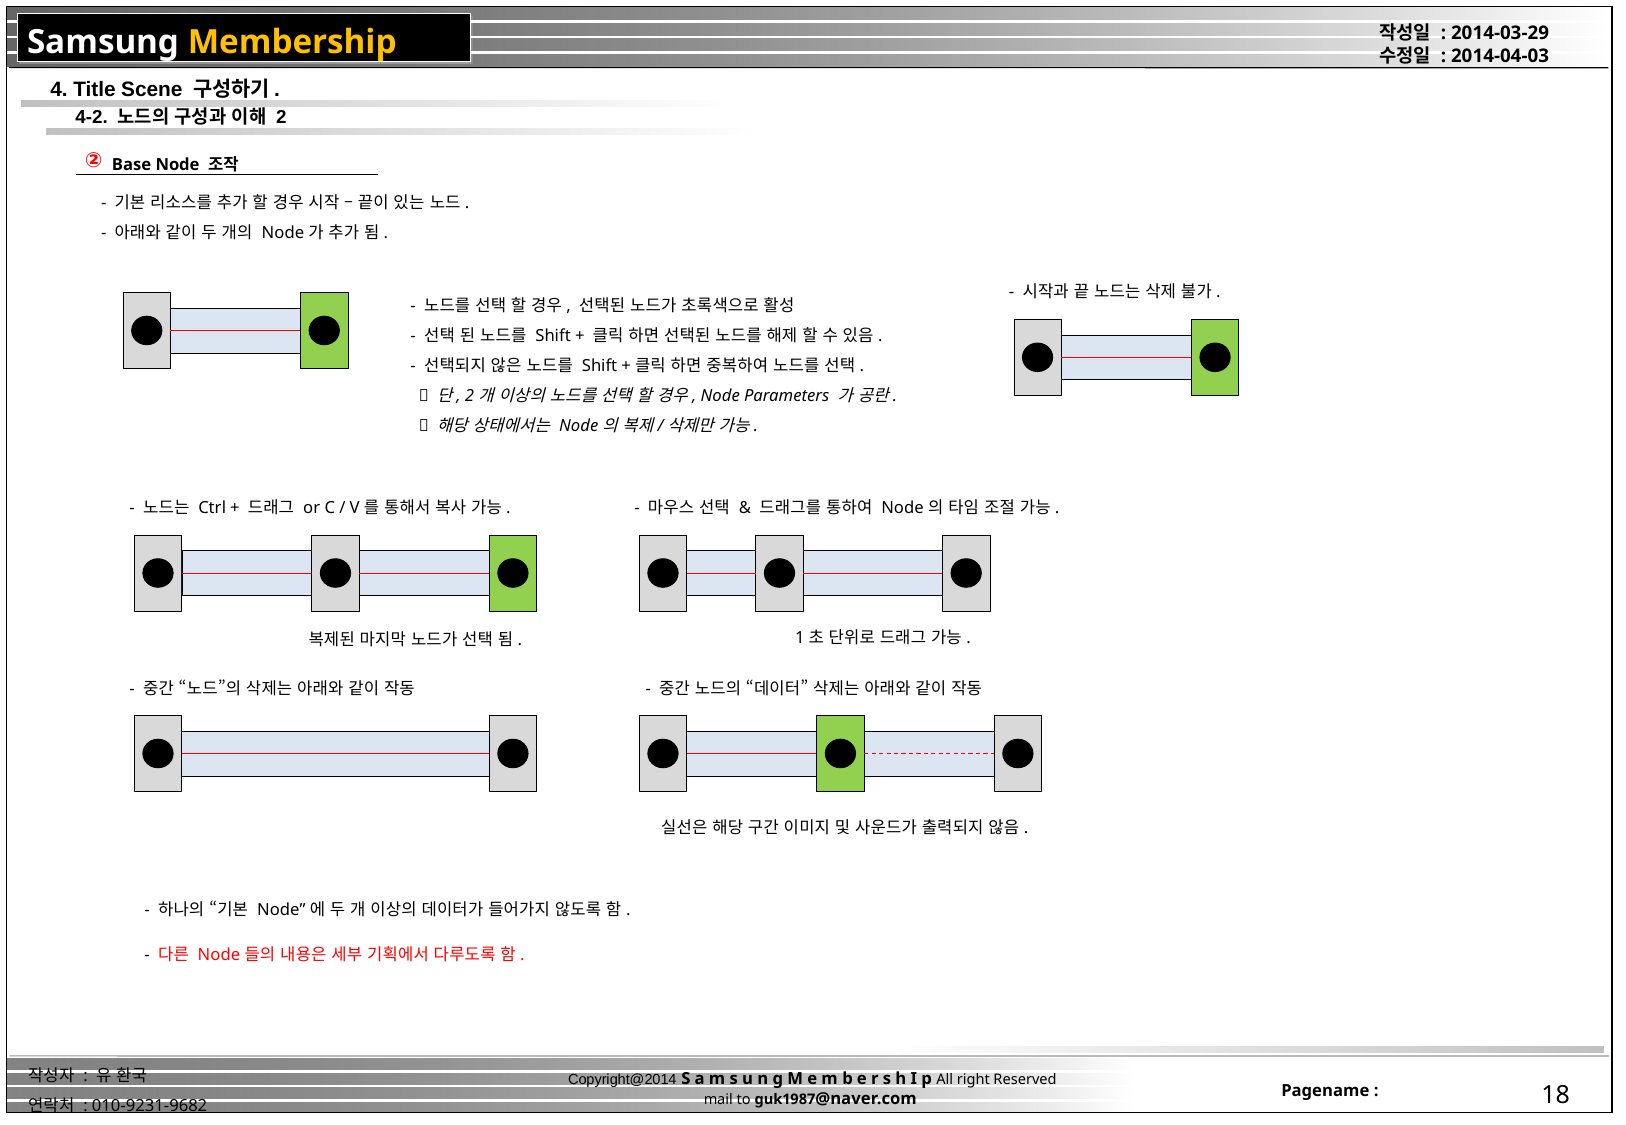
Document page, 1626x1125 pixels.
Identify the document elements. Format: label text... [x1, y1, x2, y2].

text_box [895, 1046, 1604, 1053]
text_box [46, 128, 755, 135]
text_box Base Node 조작 [97, 146, 378, 174]
text_box - 하나의 “기본 Node”에 두 개 이상의 데이터가 들어가지 않도록 함. [129, 881, 826, 926]
text_box - 시작과 끝 노드는 삭제 불가. [994, 263, 1461, 309]
text_box [21, 100, 33, 107]
text_box - 다른 Node들의 내용은 세부 기획에서 다루도록 함. [129, 926, 826, 972]
text_box 실선은 해당 구간 이미지 및 사운드가 출력되지 않음. [576, 799, 1044, 844]
text_box [437, 100, 730, 107]
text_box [638, 715, 1042, 792]
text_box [122, 292, 349, 369]
text_box - 노드는 Ctrl + 드래그 or C / V를 통해서 복사 가능. [114, 479, 582, 525]
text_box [638, 534, 991, 612]
text_box - 중간 “노드”의 삭제는 아래와 같이 작동 [114, 660, 582, 705]
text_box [1013, 319, 1240, 396]
text_box 4-2. 노드의 구성과 이해 2 [58, 96, 437, 128]
text_box - 마우스 선택 & 드래그를 통하여 Node의 타임 조절 가능. [619, 479, 1087, 525]
text_box - 중간 노드의 “데이터” 삭제는 아래와 같이 작동 [630, 660, 1098, 705]
text_box ② [69, 139, 118, 180]
text_box 복제된 마지막 노드가 선택 됨. [69, 611, 537, 656]
text_box - 노드를 선택 할 경우, 선택된 노드가 초록색으로 활성 - 선택 된 노드를 Shift + 클릭 하면 선택된 노드를 해제 할 수 있음. - 선택되지 않은 노드를 Shift +클릭 하면 중복하여 노드를 선택.  단, 2개 이상의 노드를 선택 할 경우, Node Parameters 가 공란.  해당 상태에서는 Node의 복제/삭제만 가능. [395, 277, 952, 442]
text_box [133, 715, 537, 792]
text_box 1초 단위로 드래그 가능. [754, 619, 990, 654]
text_box - 기본 리소스를 추가 할 경우 시작 – 끝이 있는 노드. - 아래와 같이 두 개의 Node가 추가 됨. [86, 174, 553, 250]
text_box 4. Title Scene 구성하기. [33, 67, 412, 109]
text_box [133, 534, 537, 612]
